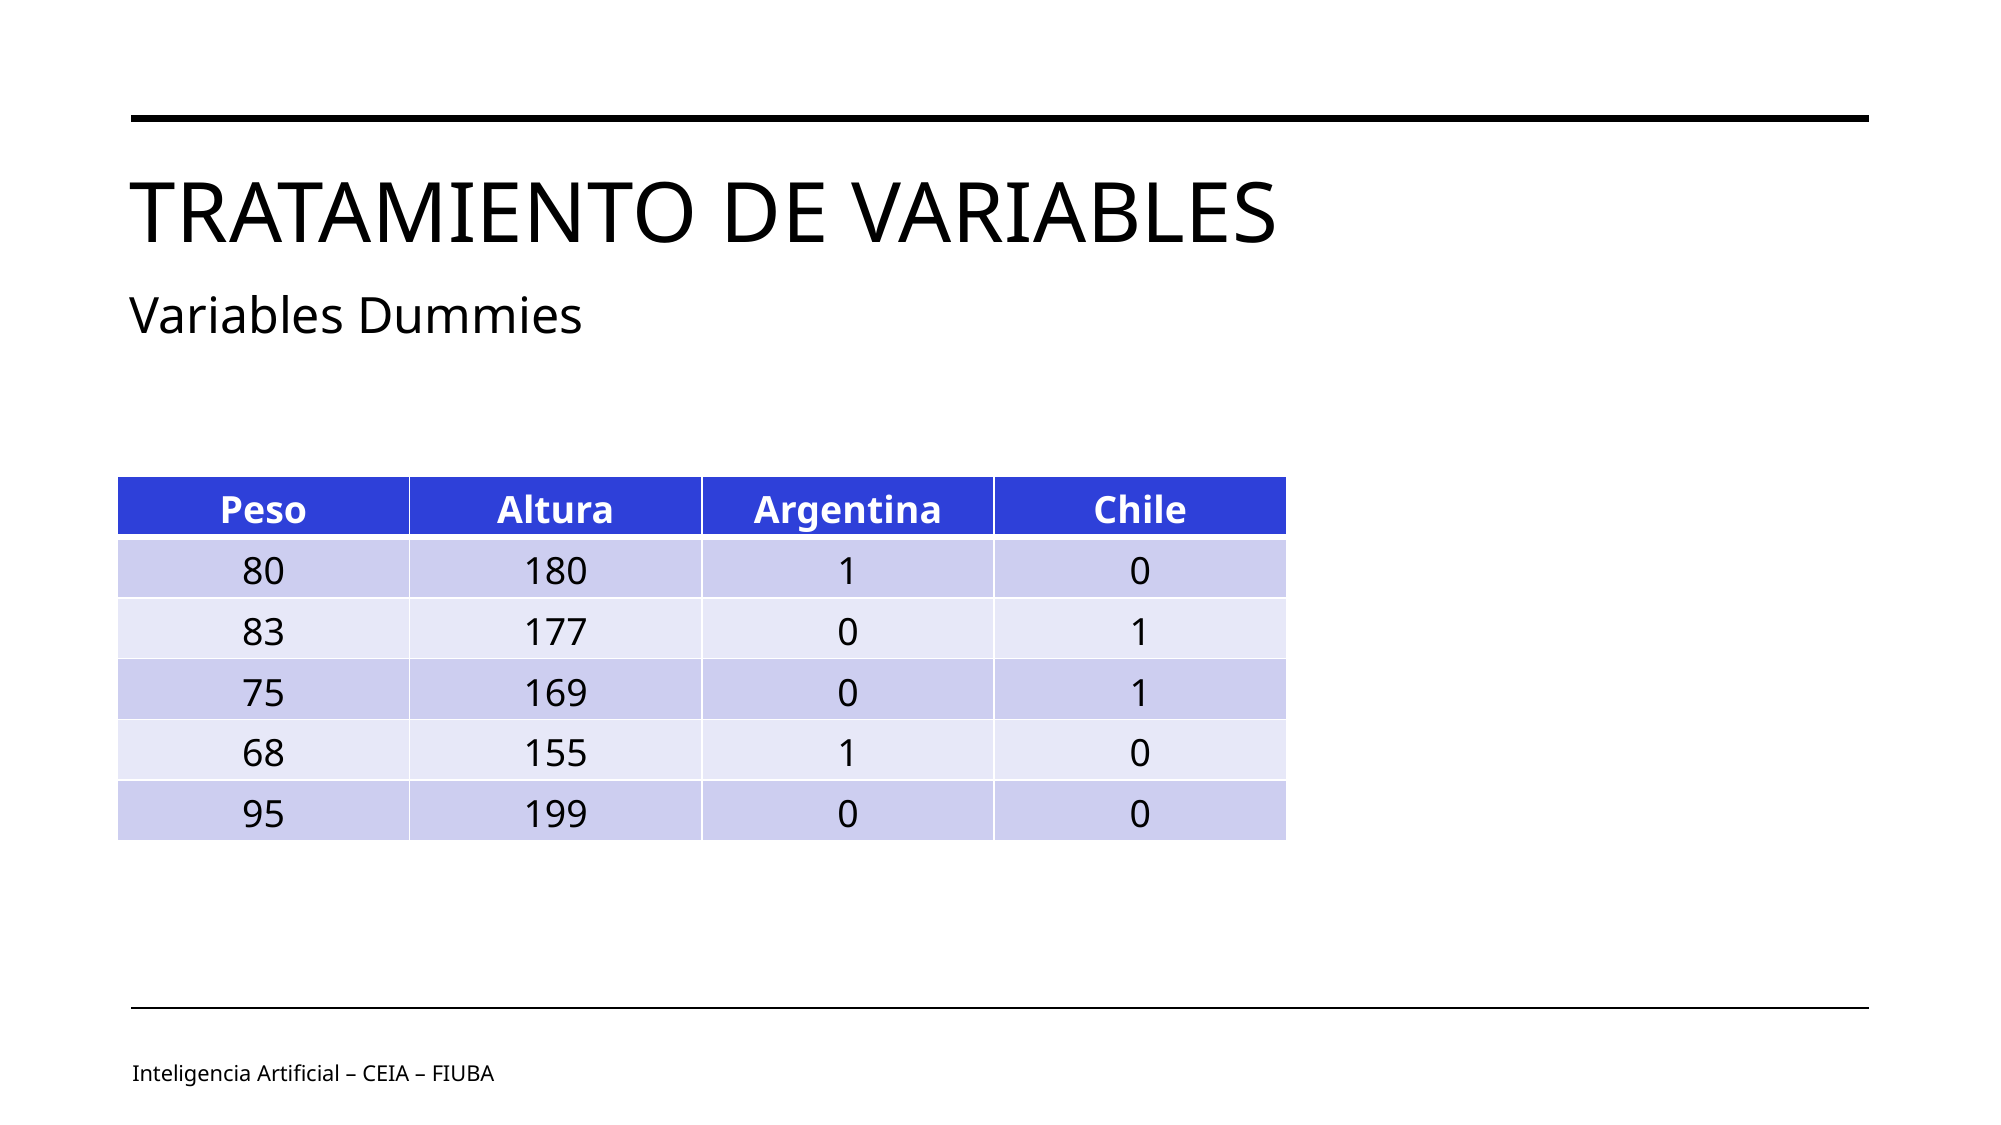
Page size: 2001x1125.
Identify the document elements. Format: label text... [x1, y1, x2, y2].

table_cell 0 [703, 781, 993, 840]
text_box Variables Dummies [114, 275, 1377, 351]
table_header Argentina [703, 477, 993, 534]
table_header Chile [995, 477, 1286, 534]
table_cell 0 [703, 599, 993, 658]
footer Inteligencia Artificial – CEIA – FIUBA [117, 1042, 862, 1103]
table_cell 0 [995, 781, 1286, 840]
table_cell 199 [410, 781, 701, 840]
table_cell 0 [995, 540, 1286, 597]
table_cell 1 [703, 540, 993, 597]
table_header Altura [410, 477, 701, 534]
table_cell 169 [410, 659, 701, 719]
table_cell 1 [995, 599, 1286, 658]
table_header Peso [118, 477, 409, 534]
table_cell 80 [118, 540, 409, 597]
title Tratamiento de variables [114, 151, 1869, 377]
table_cell 95 [118, 781, 409, 840]
table_cell 0 [995, 720, 1286, 779]
table_cell 180 [410, 540, 701, 597]
table_cell 177 [410, 599, 701, 658]
table_cell 155 [410, 720, 701, 779]
table_cell 0 [703, 659, 993, 719]
table_cell 1 [703, 720, 993, 779]
table_cell 75 [118, 659, 409, 719]
table_cell 1 [995, 659, 1286, 719]
table_cell 68 [118, 720, 409, 779]
table_cell 83 [118, 599, 409, 658]
